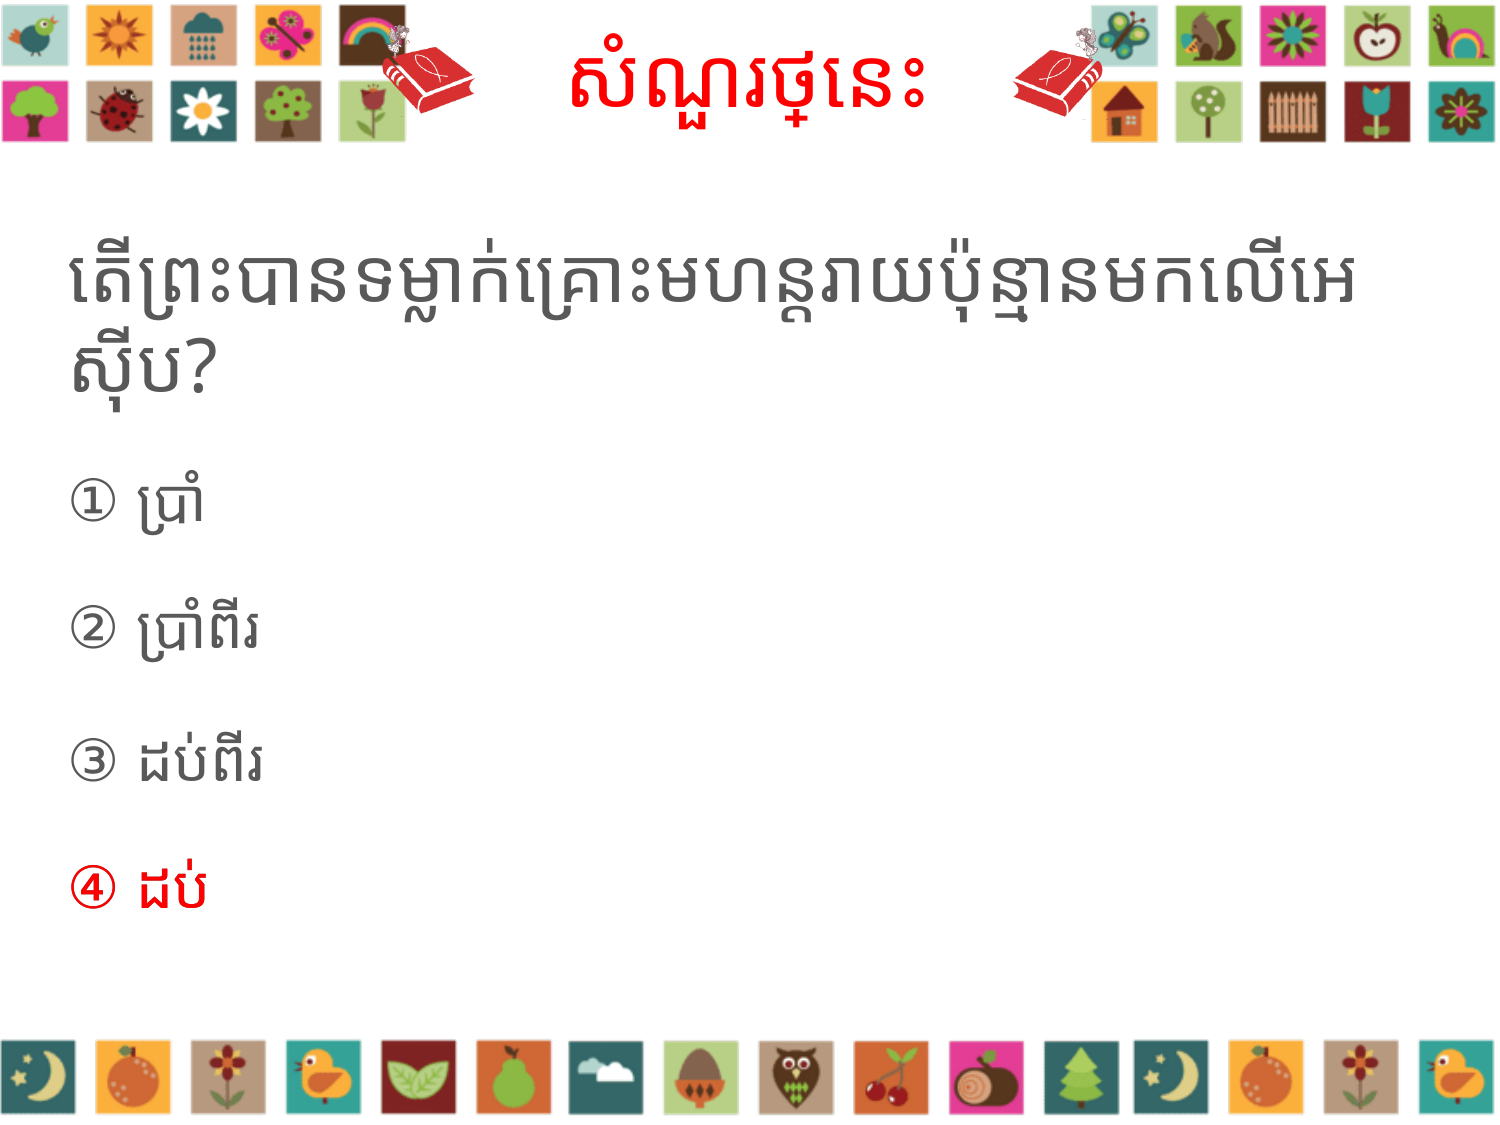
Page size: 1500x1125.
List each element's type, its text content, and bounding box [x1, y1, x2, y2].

picture [0, 3, 507, 150]
picture [981, 3, 1500, 150]
text_box ② ប្រាំពីរ [53, 582, 1436, 668]
text_box ④ ដប់ [53, 842, 1483, 928]
text_box សំណួរថ្ងៃនេះ [425, 16, 1078, 131]
text_box ③ ដប់ពីរ [53, 716, 1483, 801]
text_box តើ​ព្រះ​បាន​ទម្លាក់​គ្រោះ​មហន្តរាយ​ប៉ុន្មាន​មក​លើ​អេស៊ីប? [53, 219, 1436, 415]
text_box ① ប្រាំ [53, 456, 1436, 541]
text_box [0, 1028, 1500, 1118]
